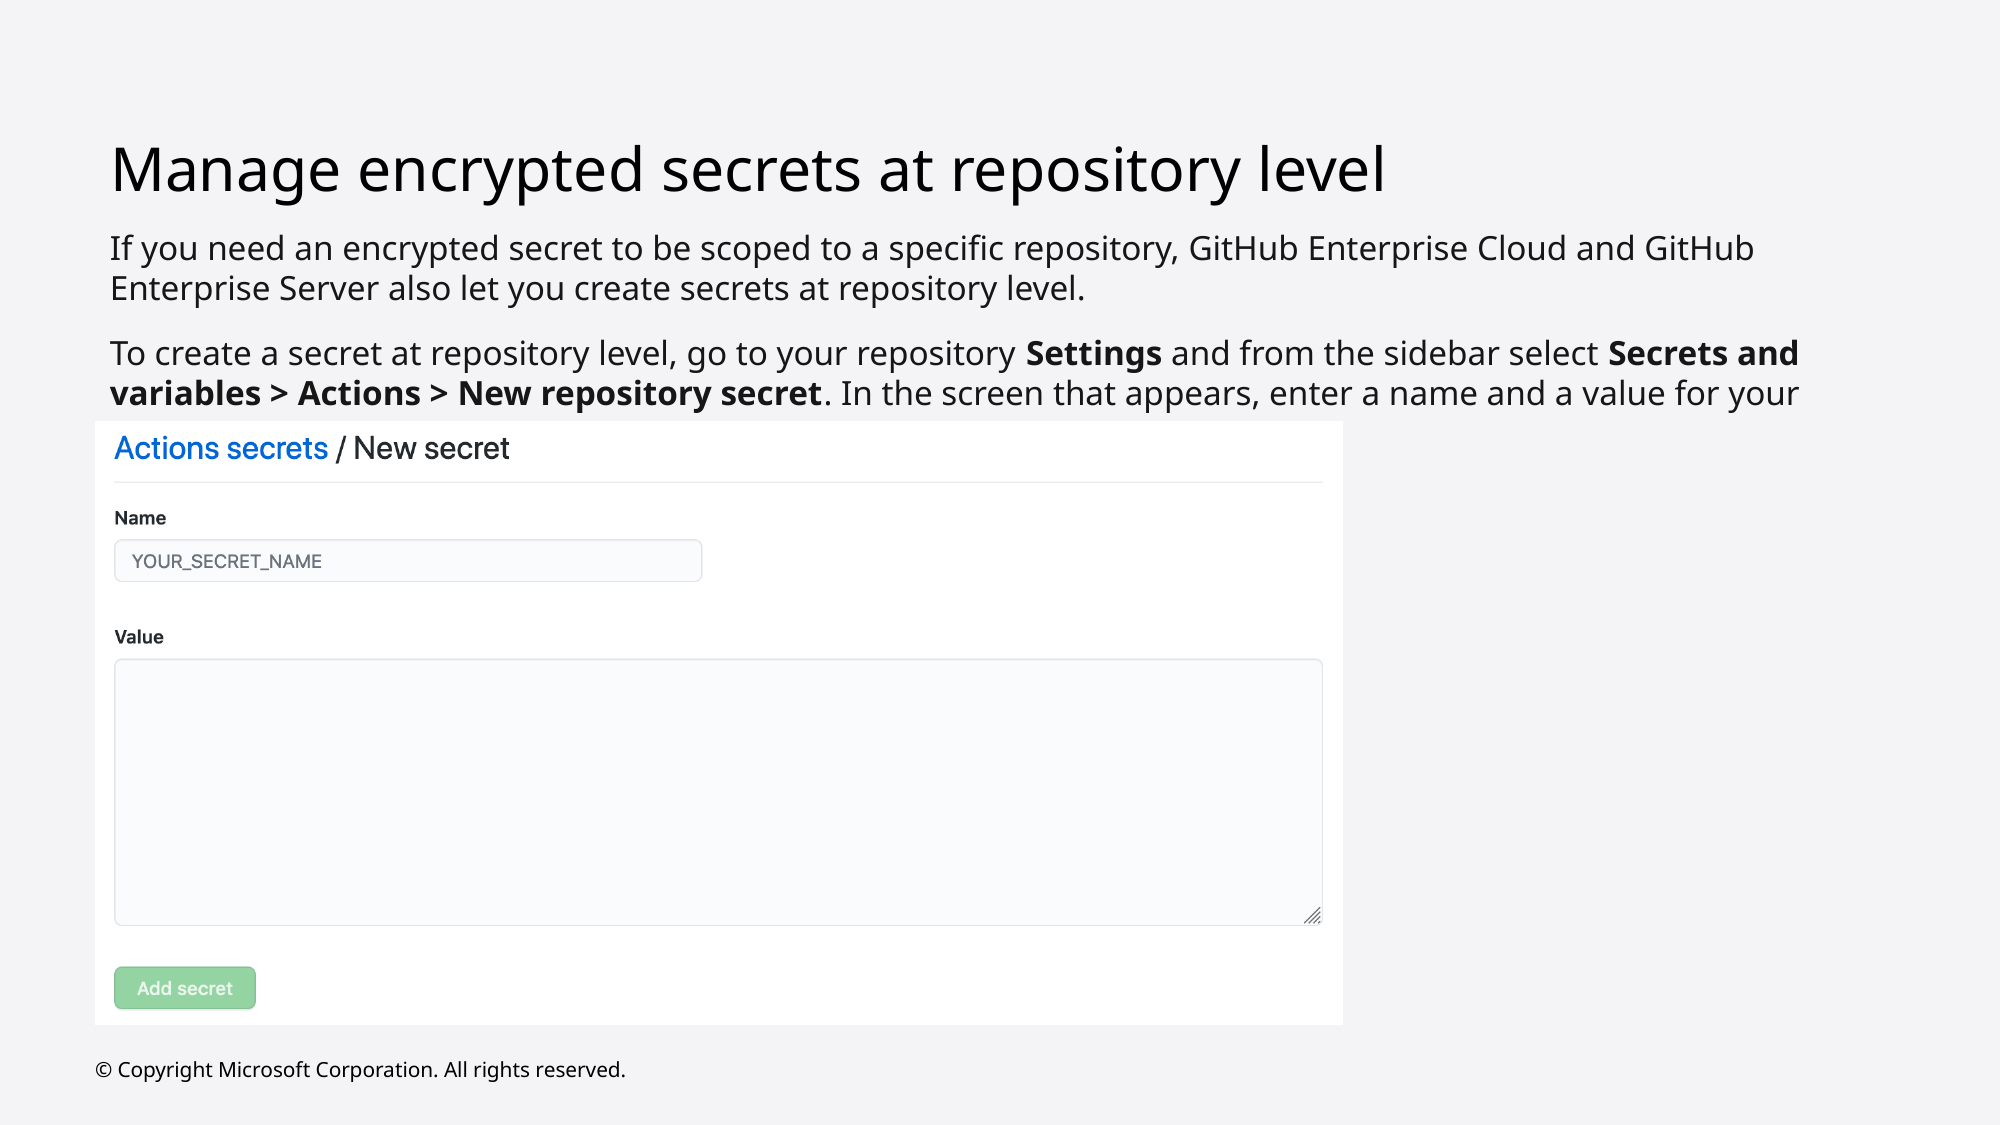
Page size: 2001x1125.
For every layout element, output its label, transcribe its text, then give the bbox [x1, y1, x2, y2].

text_box If you need an encrypted secret to be scoped to a specific repository, GitHub Enterprise Cloud and GitHub Enterprise Server also let you create secrets at repository level. To create a secret at repository level, go to your repository Settings and from the sidebar select Secrets and variables > Actions > New repository secret. In the screen that appears, enter a name and a value for your secret: [95, 219, 1865, 459]
title Manage encrypted secrets at repository level [95, 131, 1800, 213]
picture [94, 421, 1343, 1026]
footer © Copyright Microsoft Corporation. All rights reserved. [95, 1053, 776, 1086]
